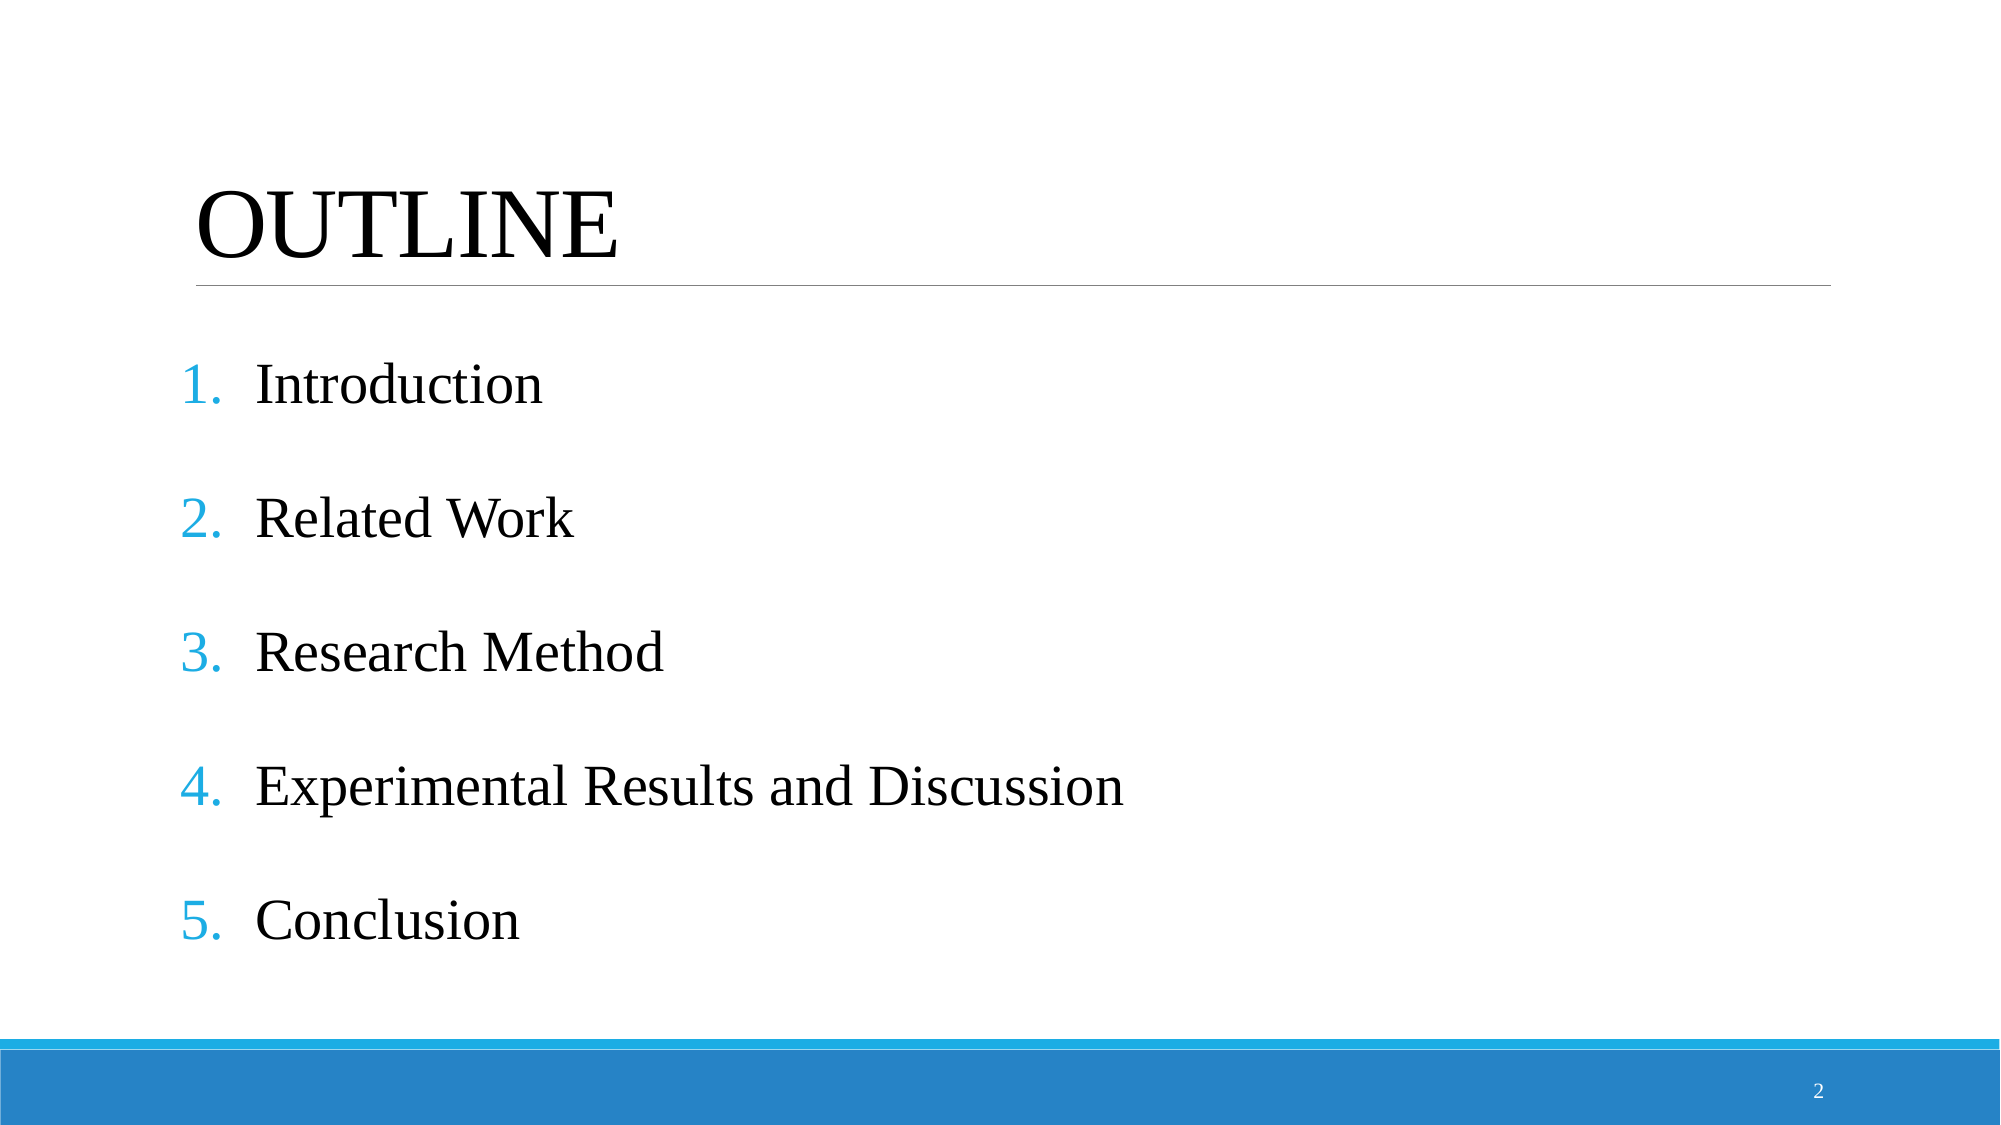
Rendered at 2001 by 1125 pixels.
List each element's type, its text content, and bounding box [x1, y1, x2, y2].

slide_number 2 [1624, 1059, 1840, 1120]
title OUTLINE [180, 47, 1830, 285]
list Introduction Related Work Research Method Experimental Results and Discussion Conclusion [180, 302, 1830, 963]
